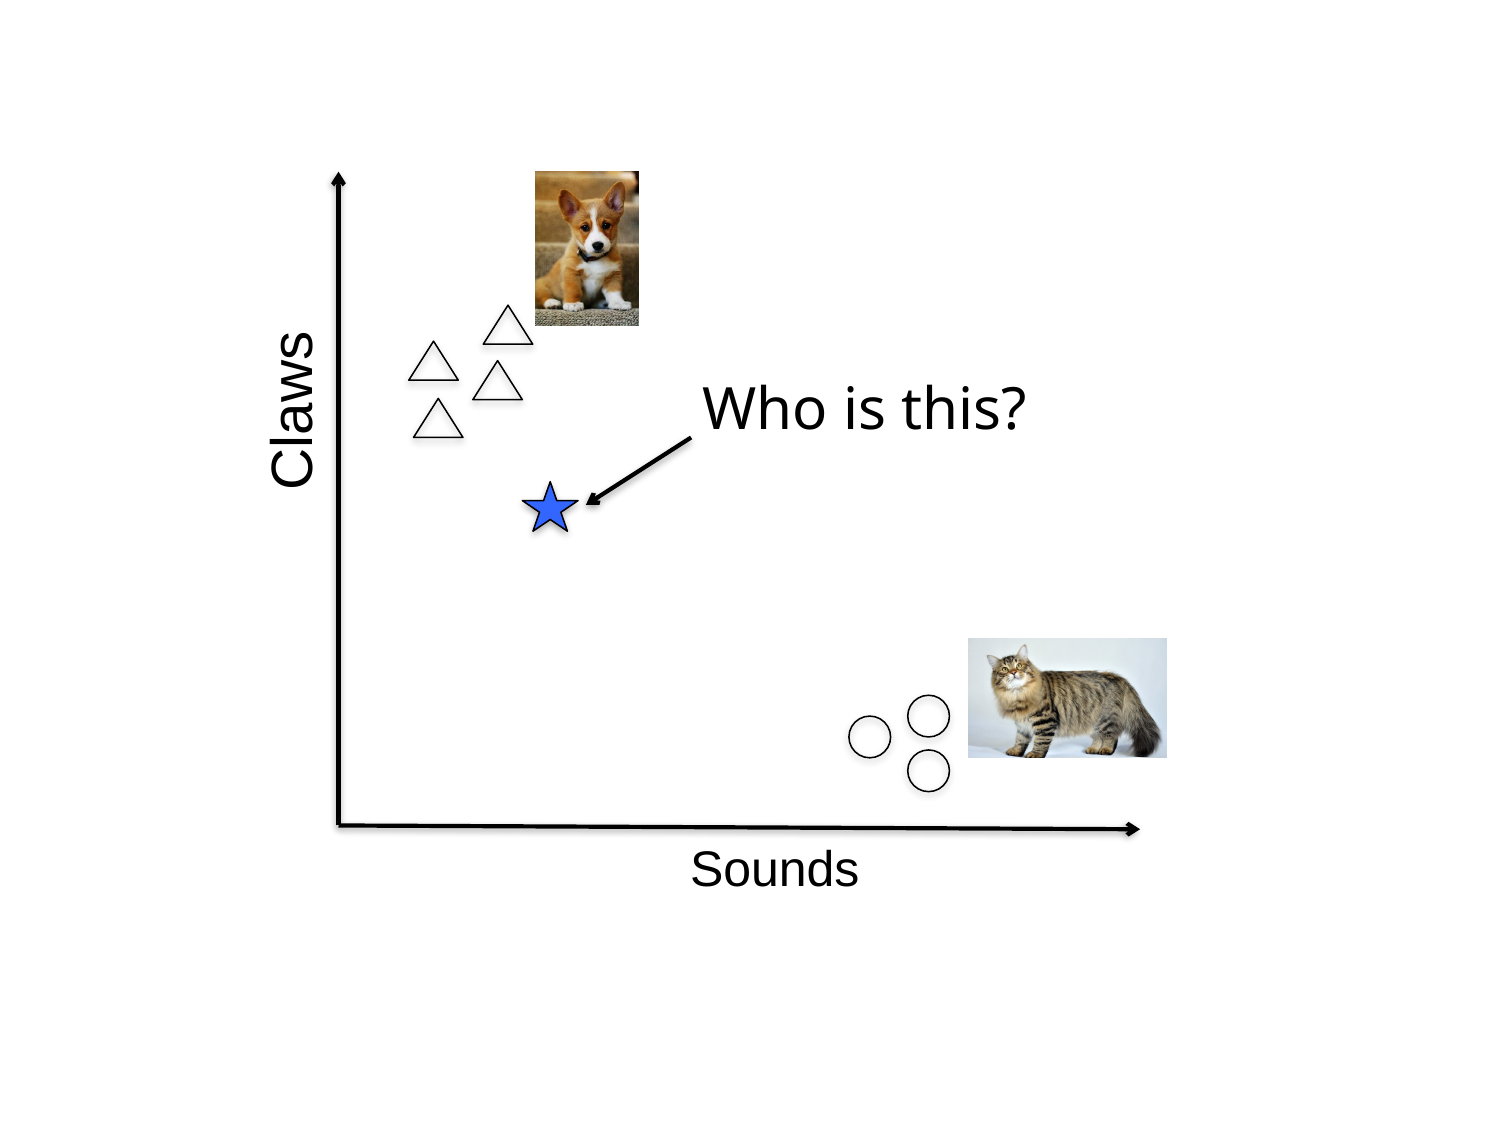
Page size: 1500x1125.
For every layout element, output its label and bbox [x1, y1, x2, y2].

text_box [246, 171, 1175, 906]
